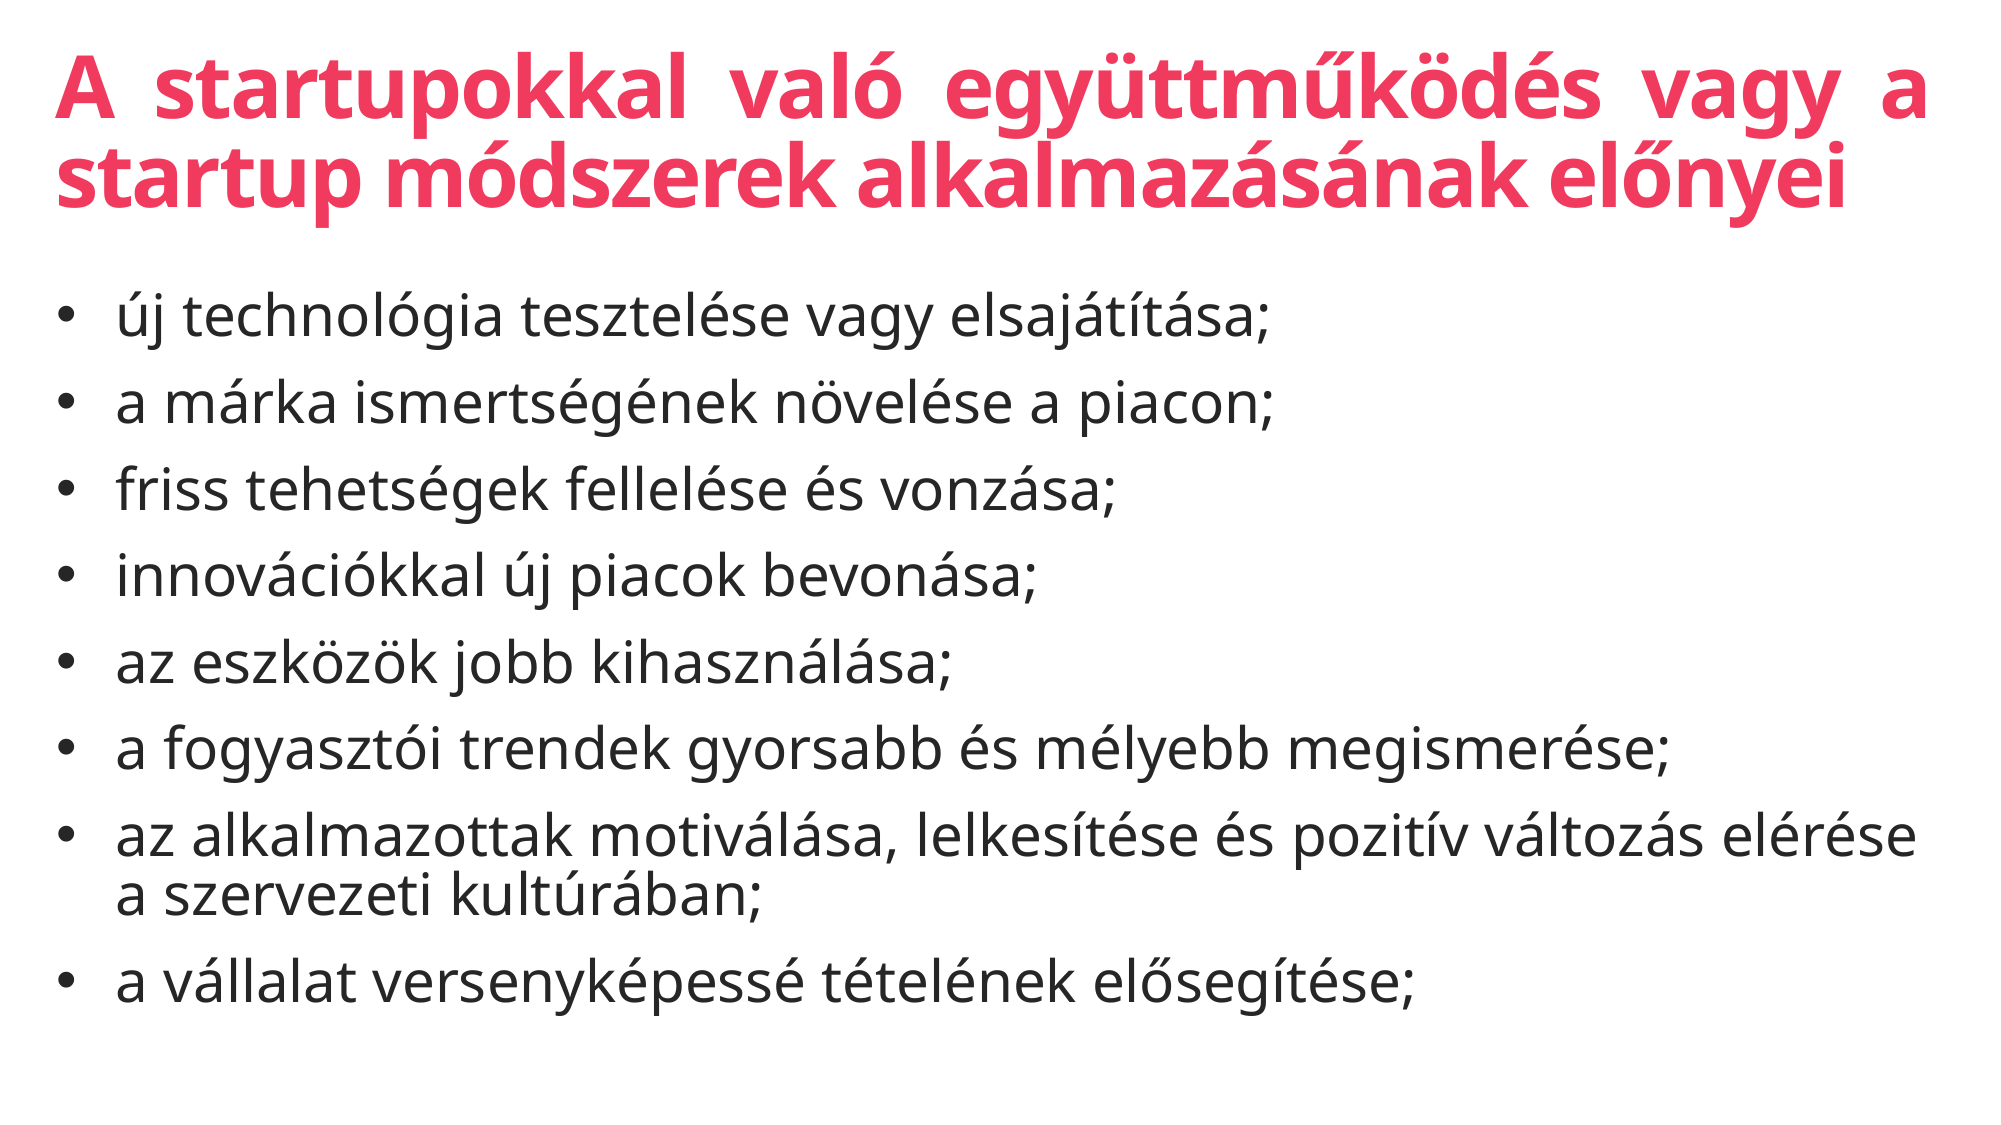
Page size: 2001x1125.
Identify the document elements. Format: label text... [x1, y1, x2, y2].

list új technológia tesztelése vagy elsajátítása; a márka ismertségének növelése a piacon; friss tehetségek fellelése és vonzása; innovációkkal új piacok bevonása; az eszközök jobb kihasználása; a fogyasztói trendek gyorsabb és mélyebb megismerése; az alkalmazottak motiválása, lelkesítése és pozitív változás elérése a szervezeti kultúrában; a vállalat versenyképessé tételének elősegítése; [41, 281, 1966, 1125]
title A startupokkal való együttműködés vagy a startup módszerek alkalmazásának előnyei [40, 0, 1945, 272]
